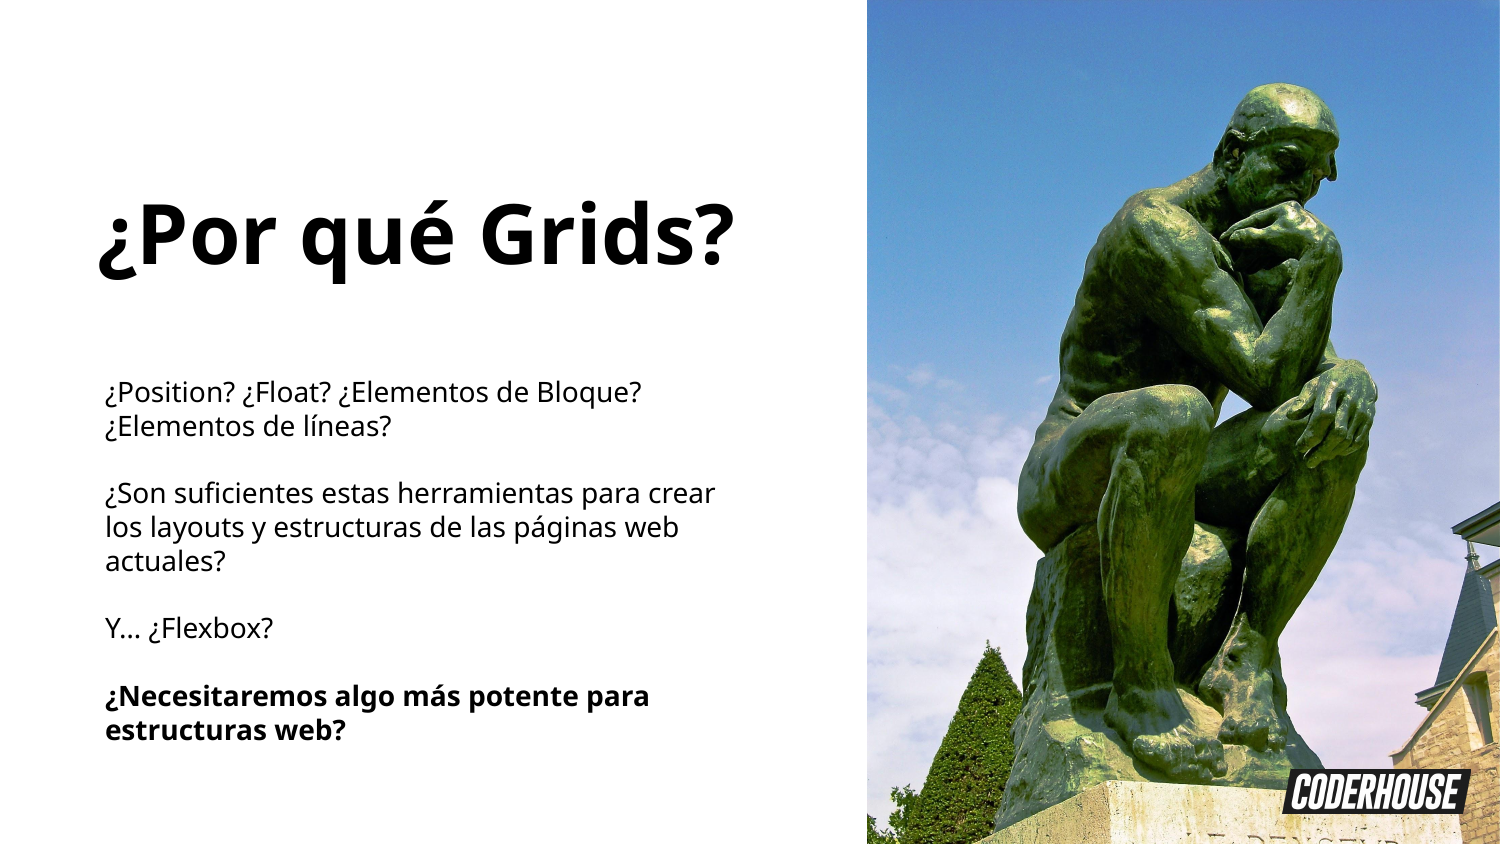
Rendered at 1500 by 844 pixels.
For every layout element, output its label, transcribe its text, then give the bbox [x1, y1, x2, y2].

picture [866, 0, 1500, 844]
text_box ¿Por qué Grids? [82, 177, 861, 298]
text_box ¿Position? ¿Float? ¿Elementos de Bloque? ¿Elementos de líneas? ¿Son suficientes estas herramientas para crear los layouts y estructuras de las páginas web actuales? Y… ¿Flexbox? ¿Necesitaremos algo más potente para estructuras web? [90, 359, 742, 761]
